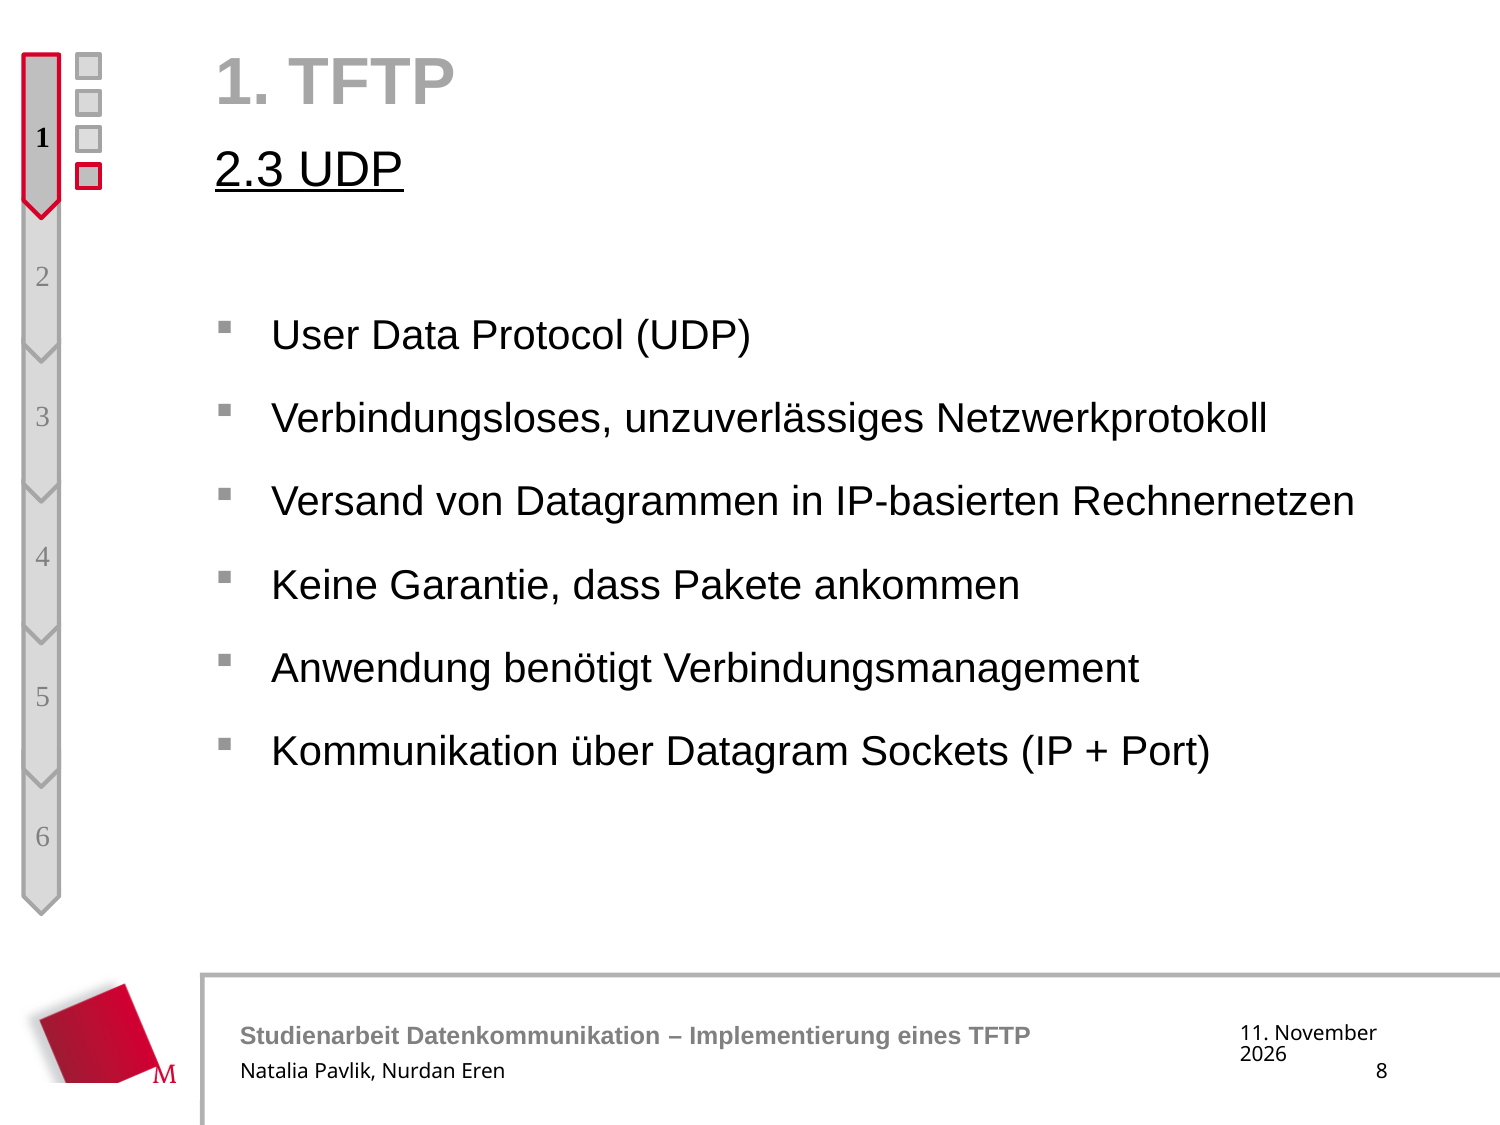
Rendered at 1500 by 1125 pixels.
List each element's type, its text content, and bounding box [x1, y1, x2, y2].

footer Natalia Pavlik, Nurdan Eren [224, 1049, 1224, 1088]
text_box [75, 162, 102, 190]
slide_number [1224, 1012, 1388, 1049]
text_box [21, 52, 62, 110]
text_box 1 2 3 4 5 6 [20, 110, 68, 860]
text_box 2.3 UDP [199, 128, 1381, 204]
list User Data Protocol (UDP) Verbindungsloses, unzuverlässiges Netzwerkprotokoll Versand von Datagrammen in IP-basierten Rechnernetzen Keine Garantie, dass Pakete ankommen Anwendung benötigt Verbindungsmanagement Kommunikation über Datagram Sockets (IP + Port) [200, 275, 1447, 938]
picture [18, 973, 176, 1083]
text_box [75, 52, 102, 80]
text_box [21, 860, 62, 917]
text_box [75, 125, 102, 153]
slide_number 8 [1224, 1049, 1388, 1088]
text_box [75, 89, 102, 117]
title 1. TFTP [200, 0, 1388, 185]
